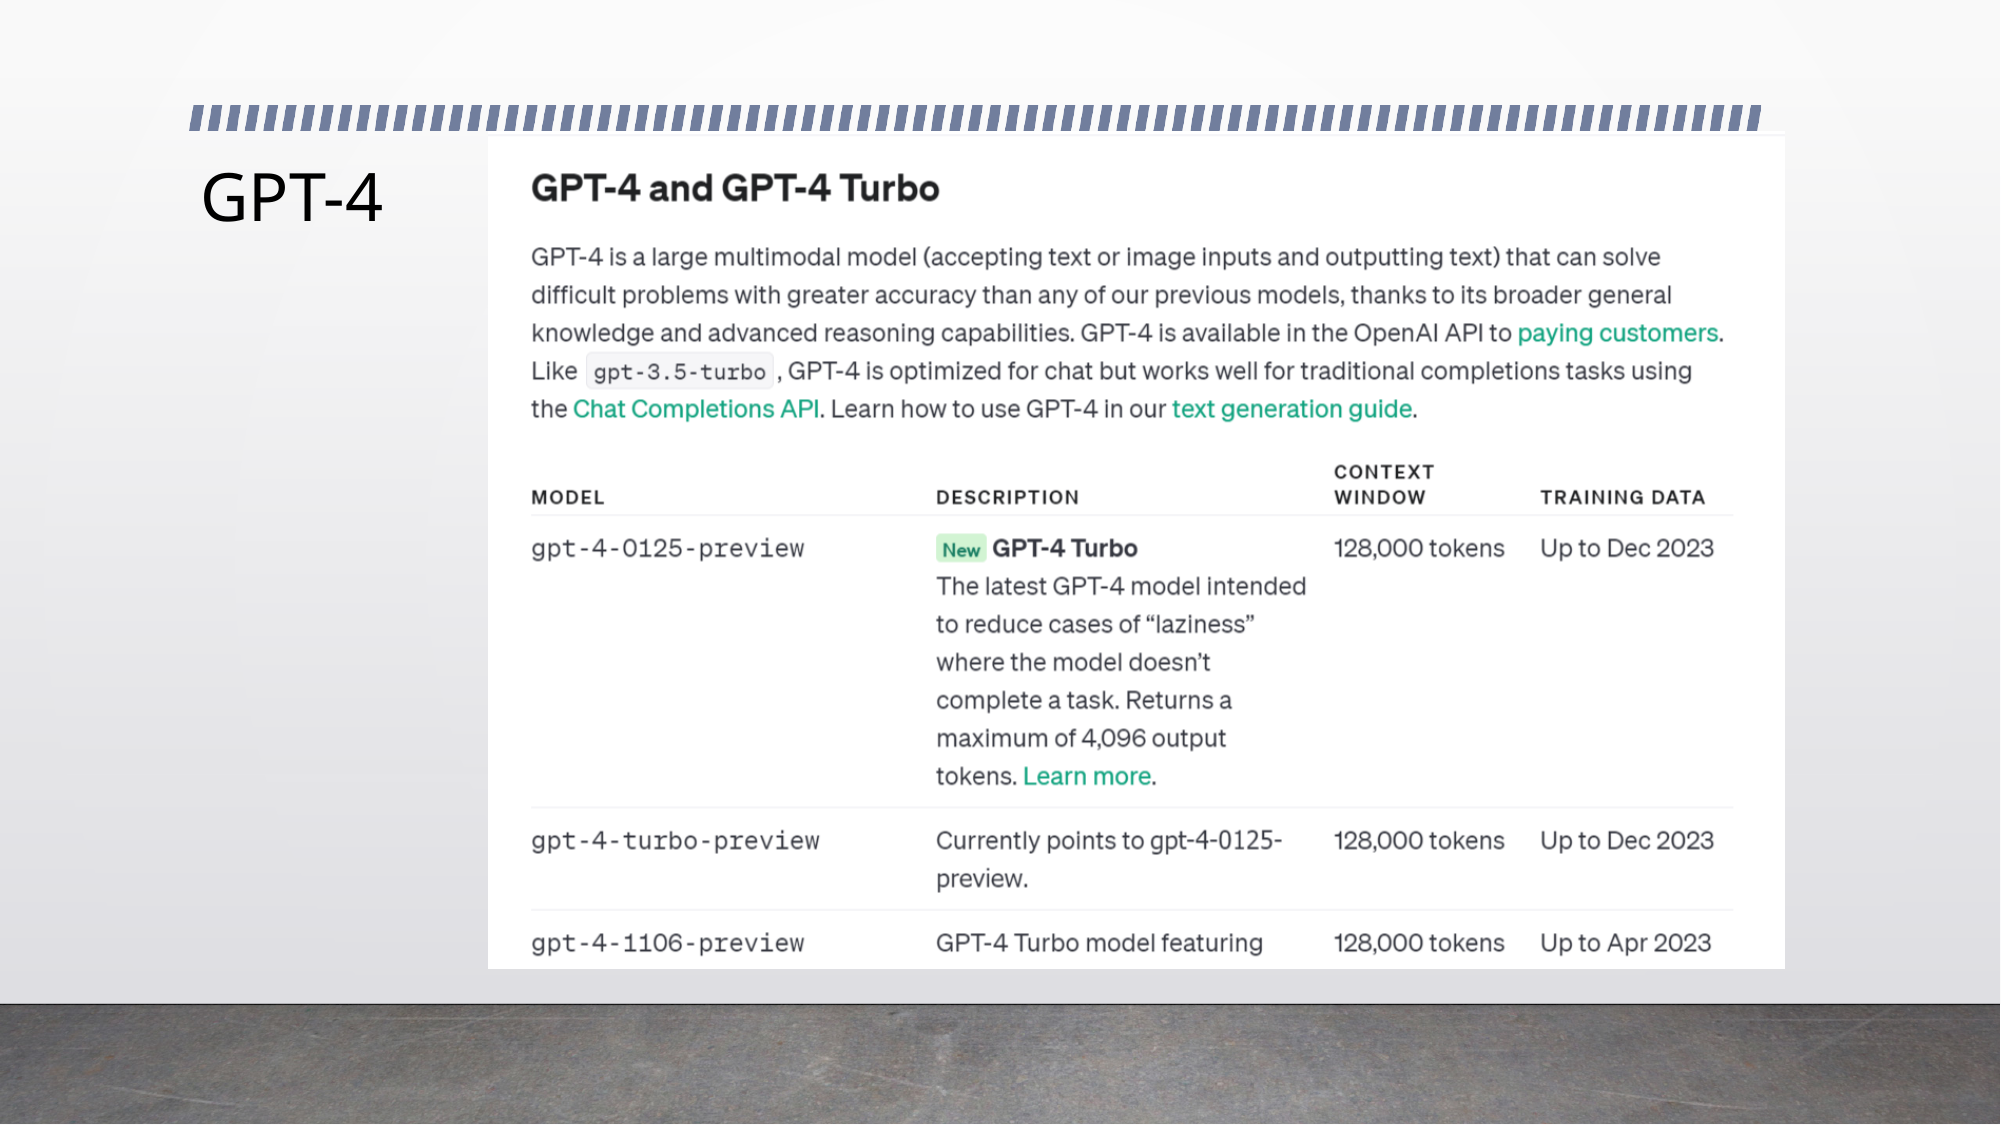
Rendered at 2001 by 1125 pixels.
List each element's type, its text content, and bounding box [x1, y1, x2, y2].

title GPT-4 [185, 156, 488, 329]
picture [0, 1004, 2000, 1124]
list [488, 131, 1786, 969]
